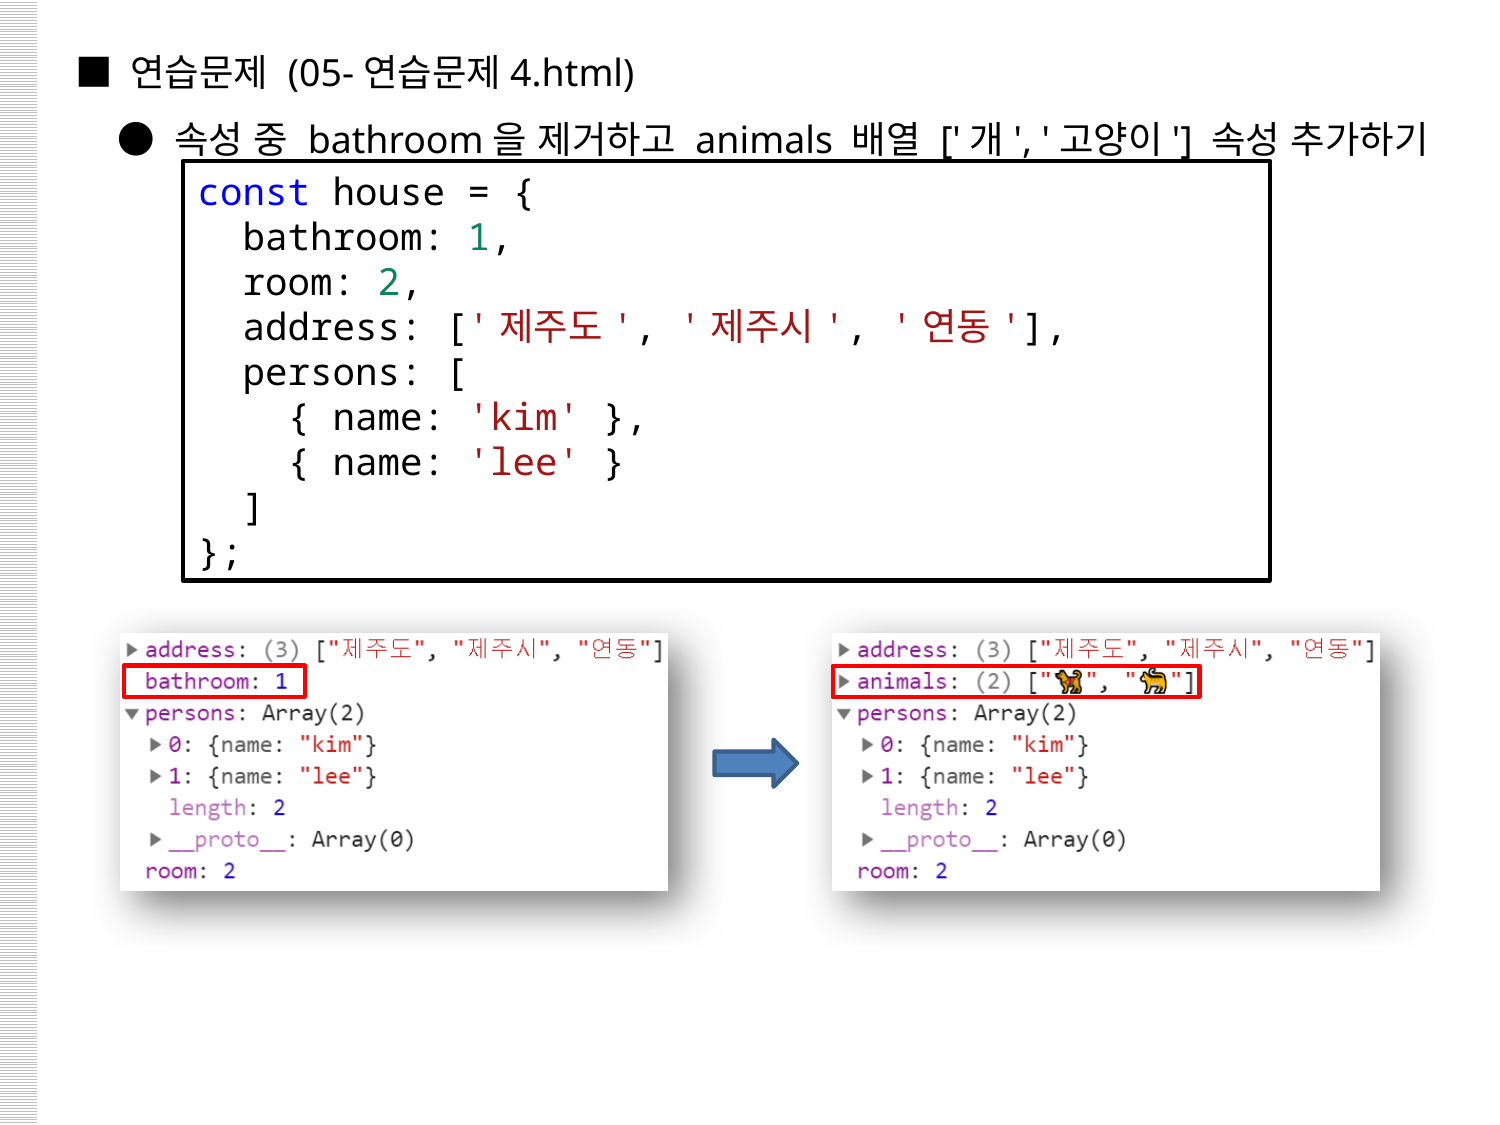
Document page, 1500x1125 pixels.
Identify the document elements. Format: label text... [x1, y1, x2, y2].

text_box [712, 737, 800, 789]
text_box ■ 연습문제 (05-연습문제4.html) ● 속성 중 bathroom을 제거하고 animals 배열 ['개', '고양이'] 속성 추가하기 [60, 19, 1444, 169]
picture [120, 633, 668, 892]
text_box const house = { bathroom: 1, room: 2, address: ['제주도', '제주시', '연동'], persons: [ { name: 'kim' }, { name: 'lee' } ] }; [181, 159, 1272, 583]
picture [832, 633, 1380, 892]
